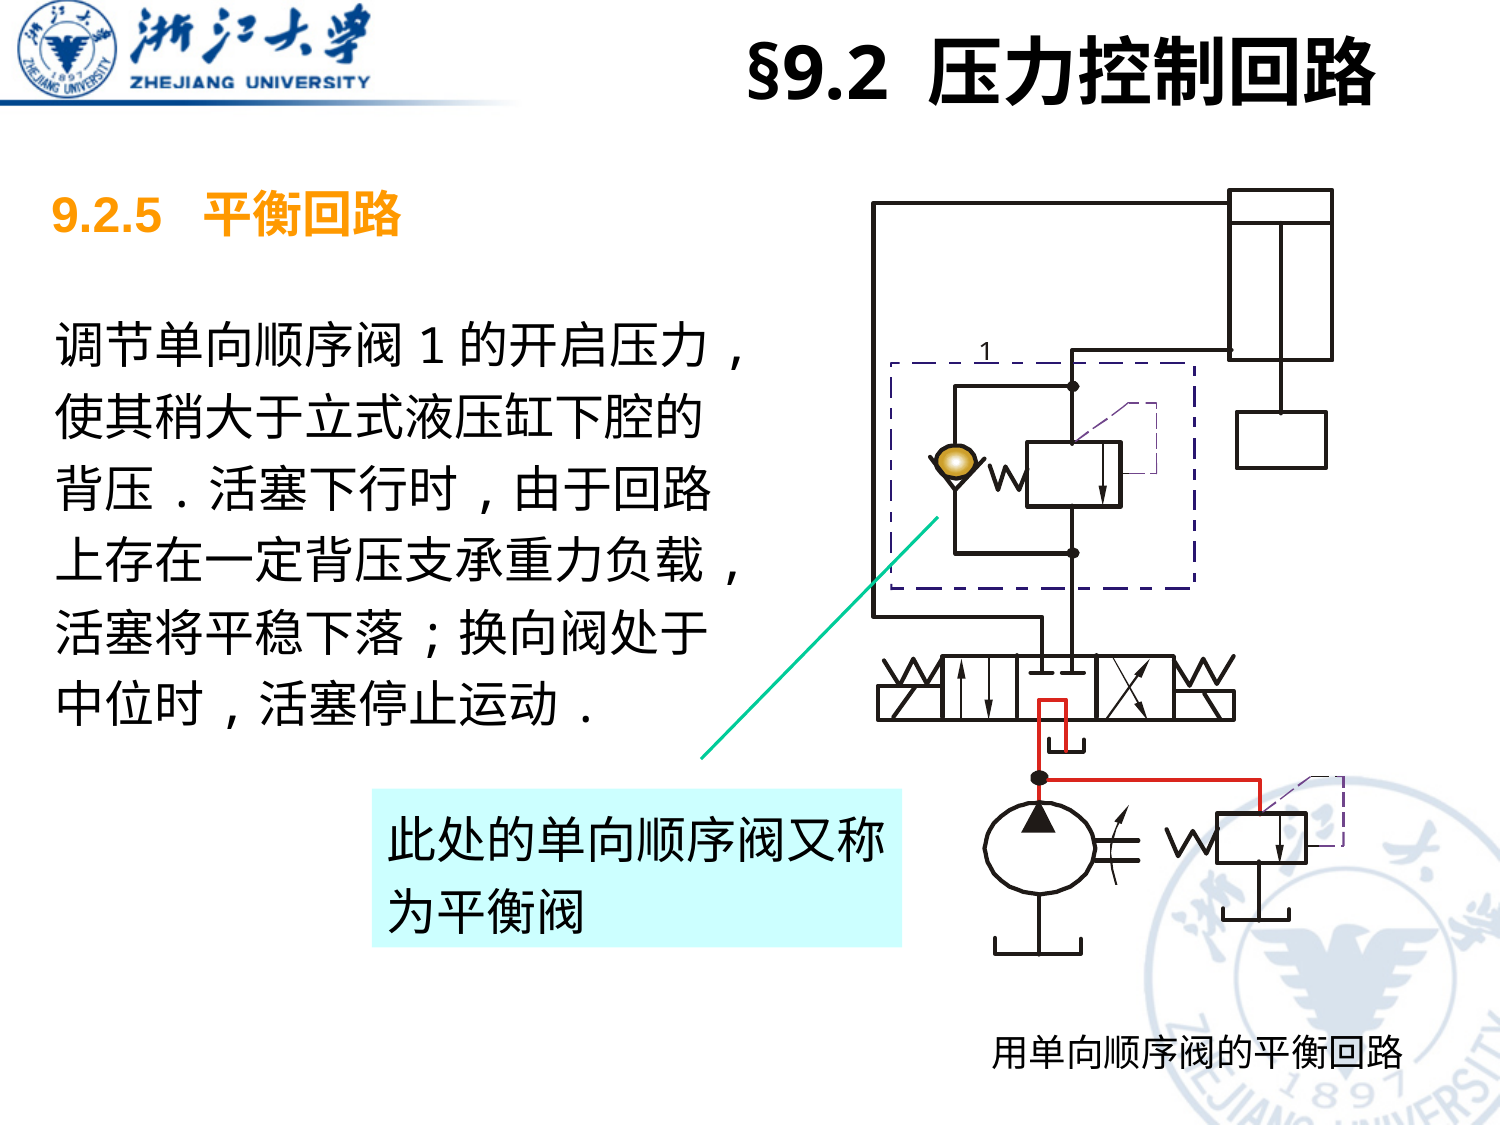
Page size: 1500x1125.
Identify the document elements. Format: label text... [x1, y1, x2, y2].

text_box §9.2 压力控制回路 [730, 16, 1393, 122]
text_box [371, 516, 939, 941]
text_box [808, 184, 1500, 1083]
picture [0, 0, 1500, 1125]
text_box 调节单向顺序阀1的开启压力,使其稍大于立式液压缸下腔的背压.活塞下行时,由于回路上存在一定背压支承重力负载,活塞将平稳下落;换向阀处于中位时,活塞停止运动. [40, 293, 768, 741]
text_box 9.2.5 平衡回路 [36, 174, 418, 250]
